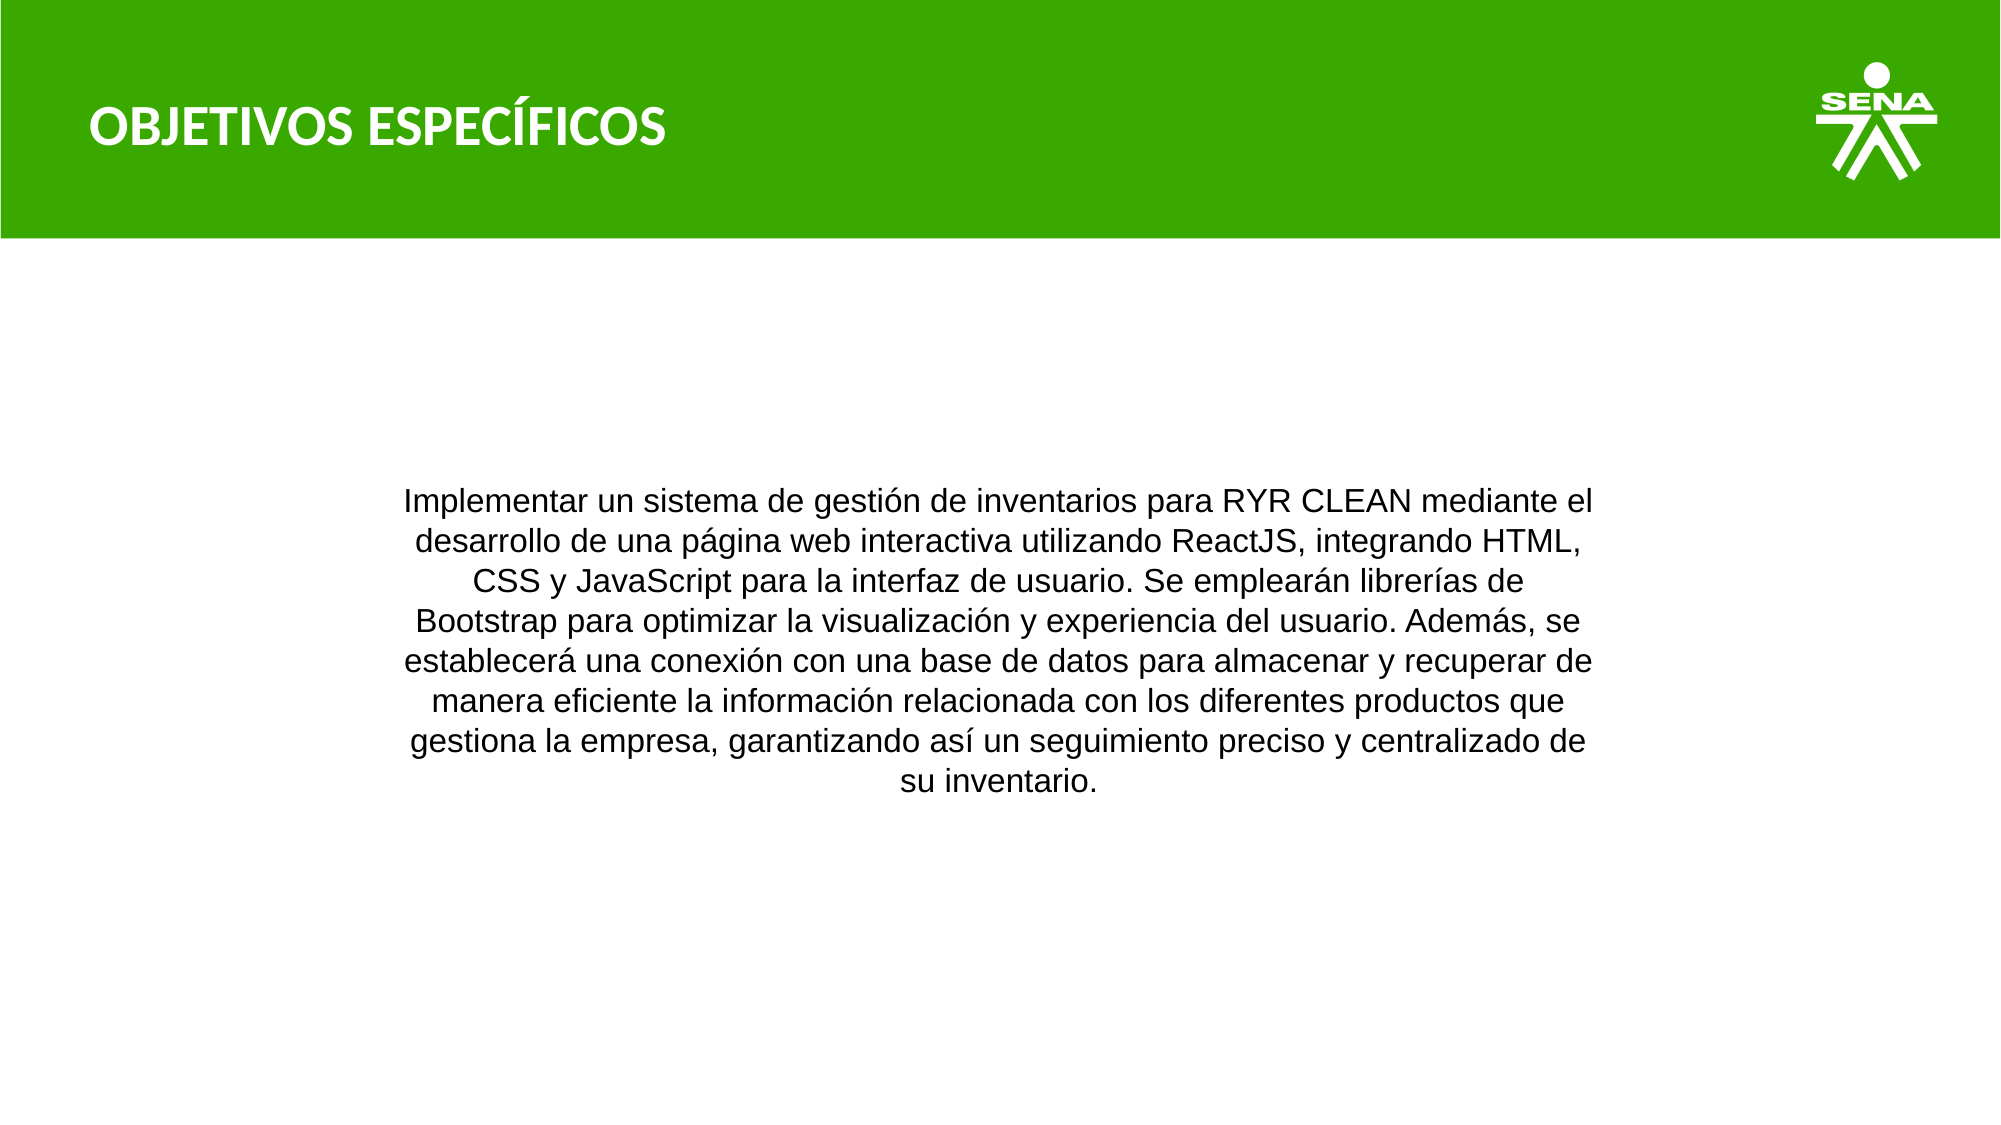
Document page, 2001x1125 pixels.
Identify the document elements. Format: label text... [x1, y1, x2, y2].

text_box Implementar un sistema de gestión de inventarios para RYR CLEAN mediante el desarrollo de una página web interactiva utilizando ReactJS, integrando HTML, CSS y JavaScript para la interfaz de usuario. Se emplearán librerías de Bootstrap para optimizar la visualización y experiencia del usuario. Además, se establecerá una conexión con una base de datos para almacenar y recuperar de manera eficiente la información relacionada con los diferentes productos que gestiona la empresa, garantizando así un seguimiento preciso y centralizado de su inventario. [386, 464, 1613, 854]
title OBJETIVOS ESPECÍFICOS [74, 18, 1800, 236]
picture [0, 0, 2001, 1125]
